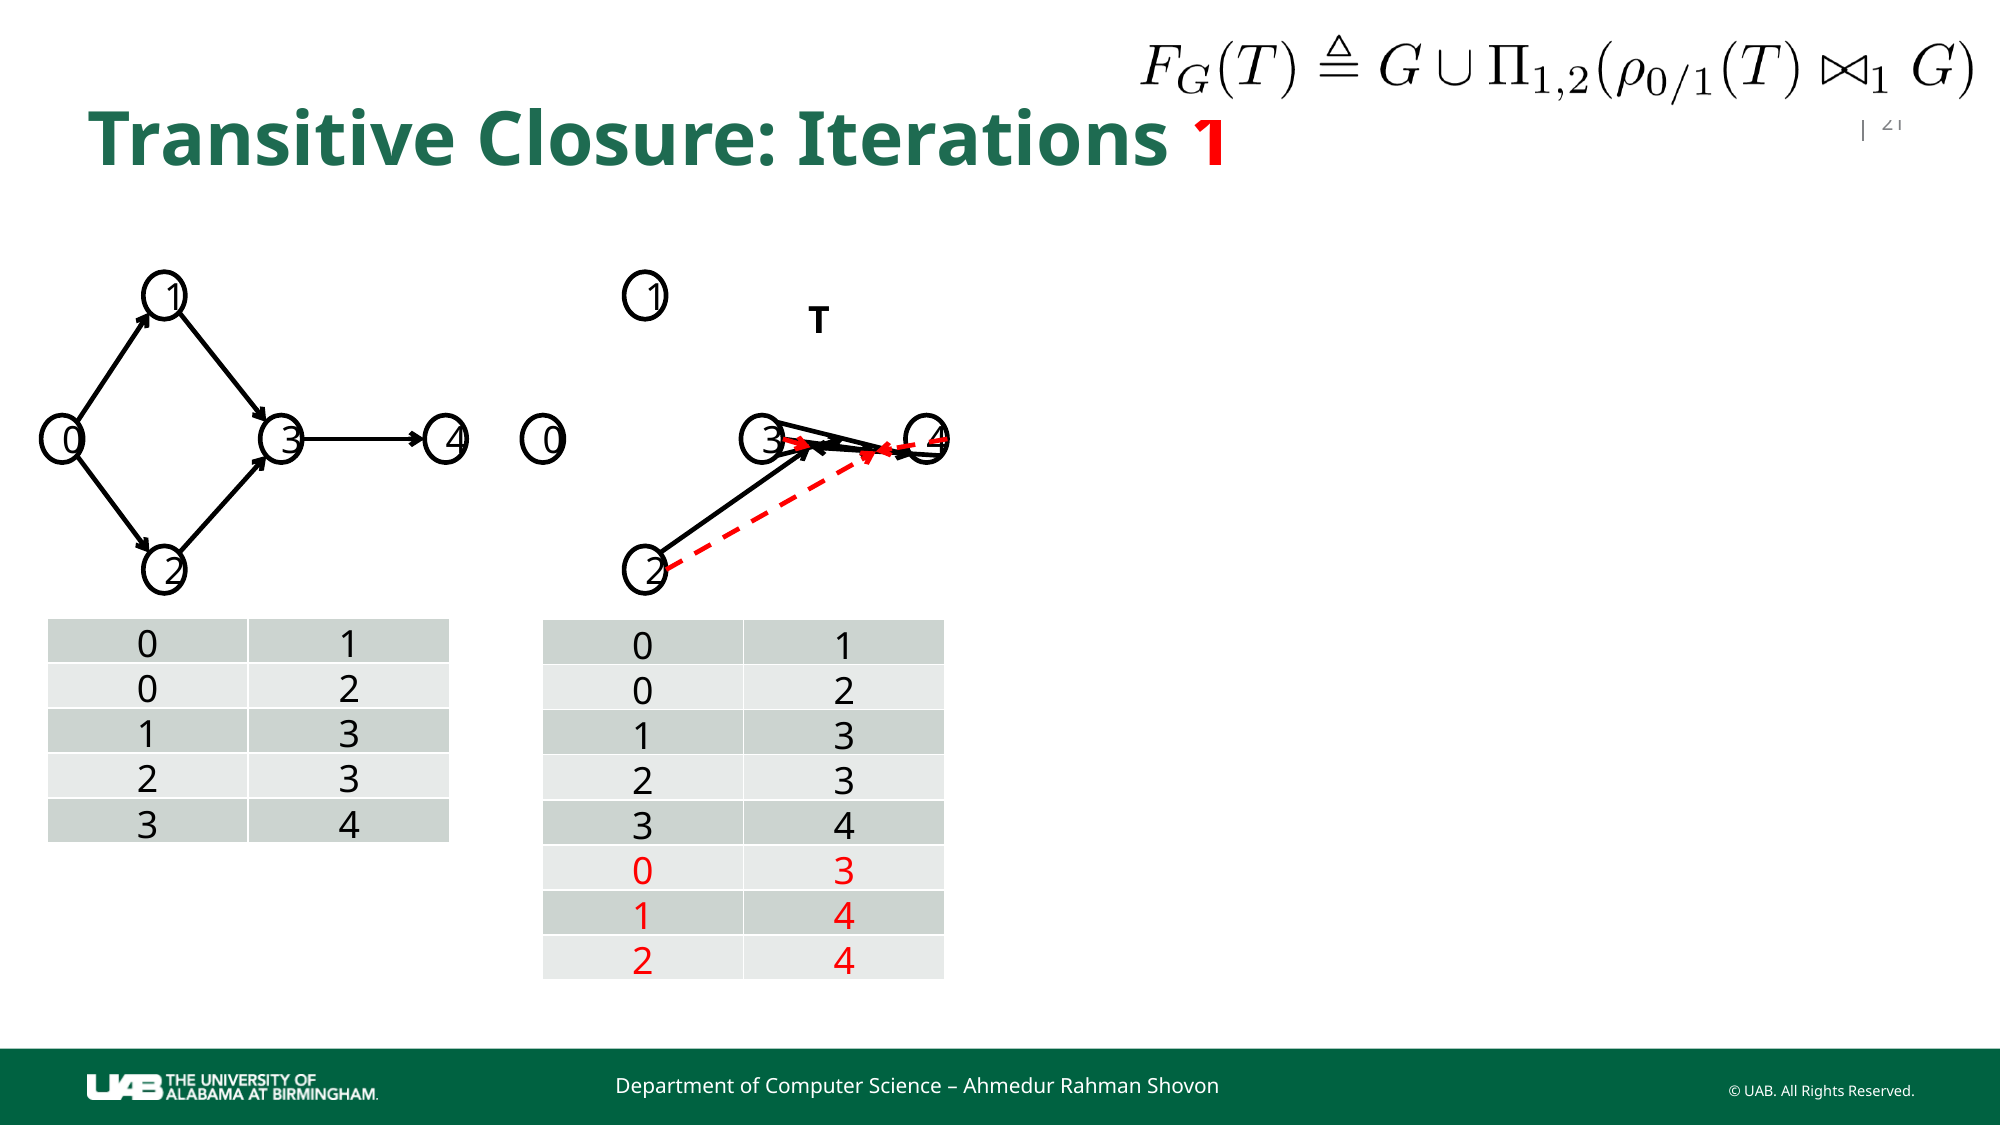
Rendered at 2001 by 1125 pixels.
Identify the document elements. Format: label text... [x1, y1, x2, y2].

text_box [521, 271, 948, 594]
table_cell 4​ [744, 936, 944, 979]
table_cell 3​ [48, 799, 247, 842]
table_cell 1​ [543, 710, 743, 754]
table_cell 3​ [249, 709, 449, 752]
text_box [41, 271, 467, 594]
table_cell 2​ [48, 754, 247, 797]
table_cell 3​ [744, 755, 944, 799]
table_cell 3​ [543, 801, 743, 844]
table_cell 2​ [249, 664, 449, 707]
table_cell 4​ [249, 799, 449, 842]
table_cell 4​ [744, 891, 944, 934]
title Transitive Closure: Iterations 1 [87, 78, 1833, 205]
table_cell 0​ [543, 846, 743, 889]
table_cell 1​ [48, 709, 247, 752]
picture [1117, 9, 1991, 120]
picture [87, 1074, 378, 1100]
table_cell 2​ [543, 755, 743, 799]
table_cell 4​ [744, 801, 944, 844]
table_cell 0​ [543, 665, 743, 709]
footer Department of Computer Science – Ahmedur Rahman Shovon [615, 1066, 1677, 1101]
table_header 1​ [249, 619, 449, 662]
table_header 0​ [543, 620, 743, 664]
table_header 0​ [48, 619, 247, 662]
table_cell 3​ [249, 754, 449, 797]
slide_number 21 [1881, 120, 1932, 154]
table_cell 0​ [48, 664, 247, 707]
table_cell 3​ [744, 710, 944, 754]
table_header 1​ [744, 620, 944, 664]
table_cell 1​ [543, 891, 743, 934]
table_cell 3​ [744, 846, 944, 889]
table_cell 2​ [744, 665, 944, 709]
table_cell 2​ [543, 936, 743, 979]
